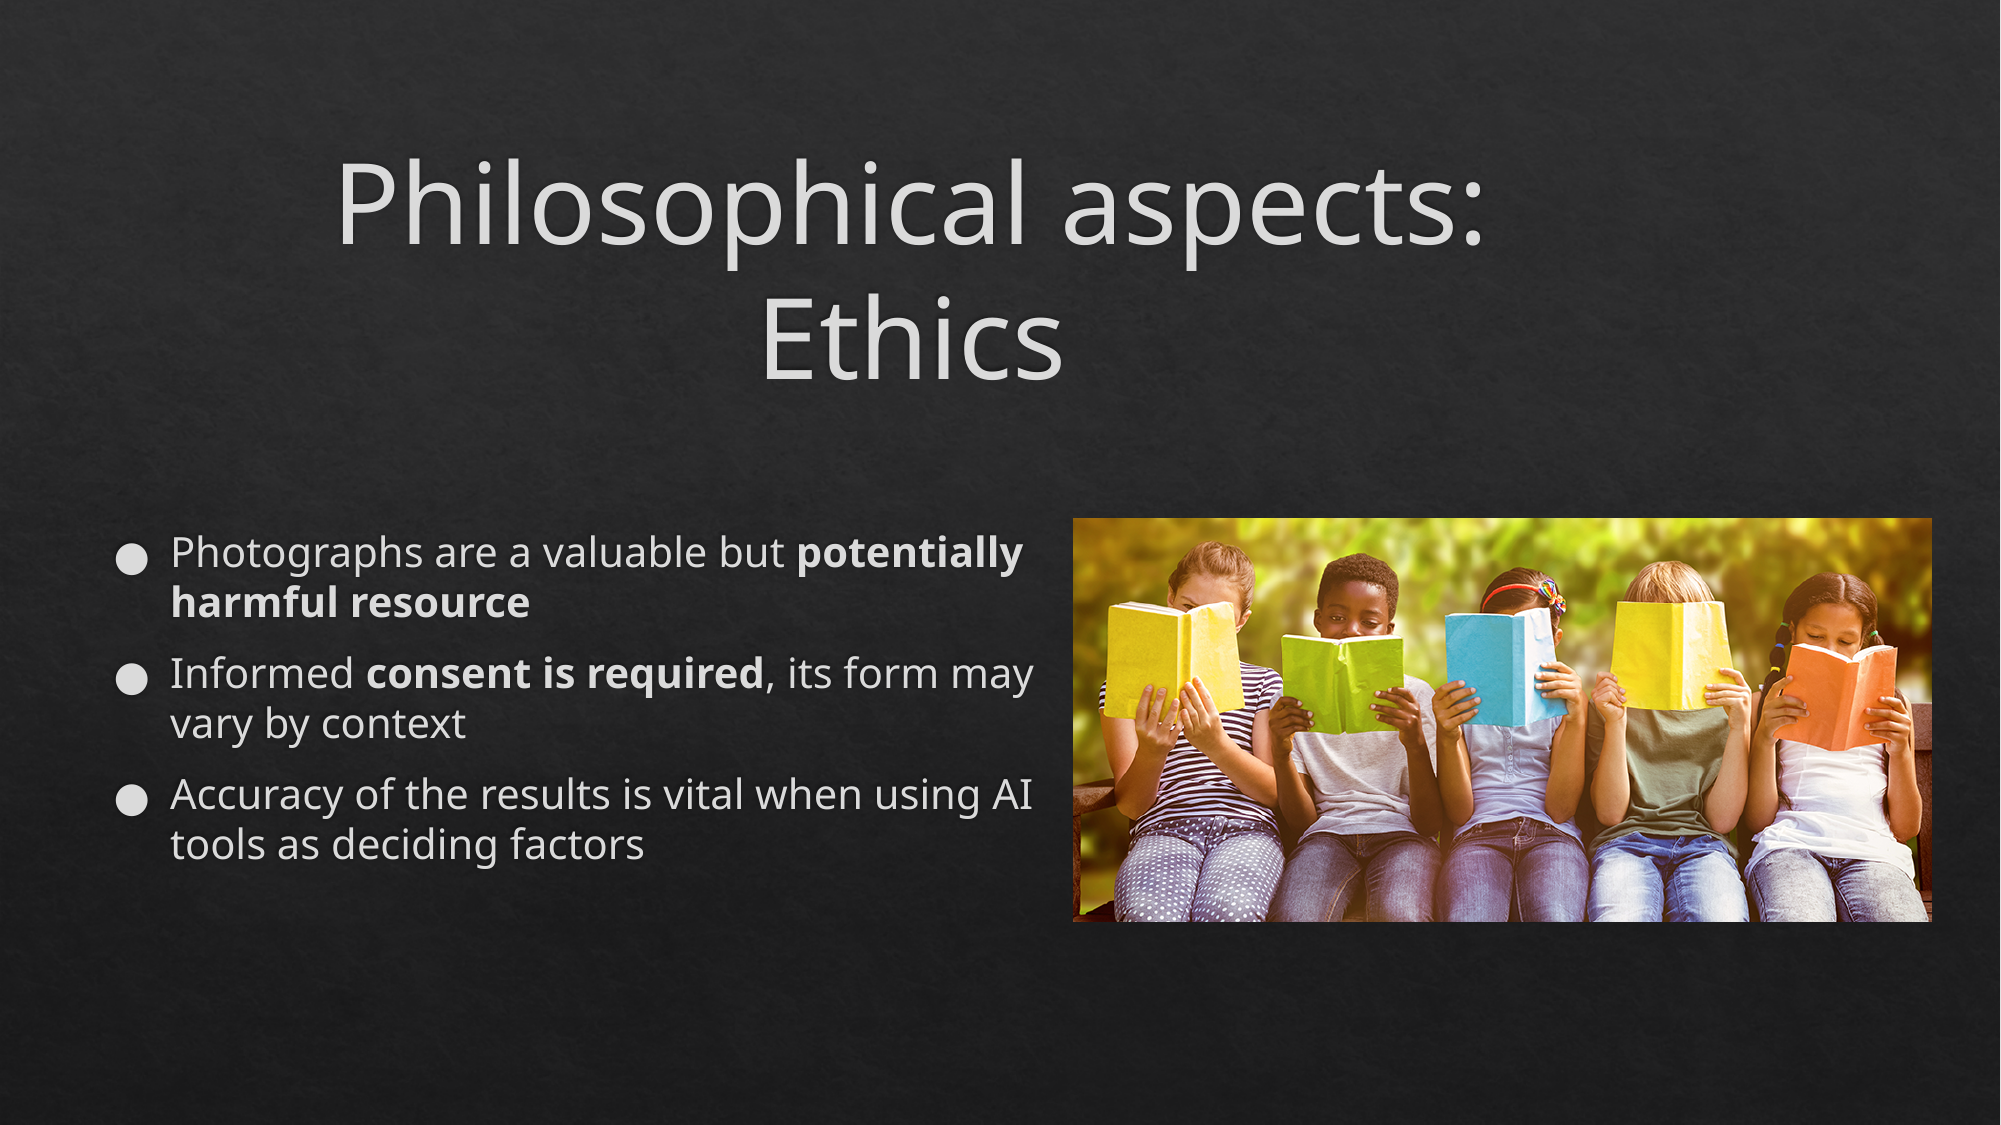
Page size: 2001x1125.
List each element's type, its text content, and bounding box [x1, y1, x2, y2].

text_box Photographs are a valuable but potentially harmful resource Informed consent is required, its form may vary by context Accuracy of the results is vital when using AI tools as deciding factors [98, 471, 1092, 922]
picture [0, 0, 2001, 1125]
title Philosophical aspects: Ethics [137, 109, 1686, 410]
